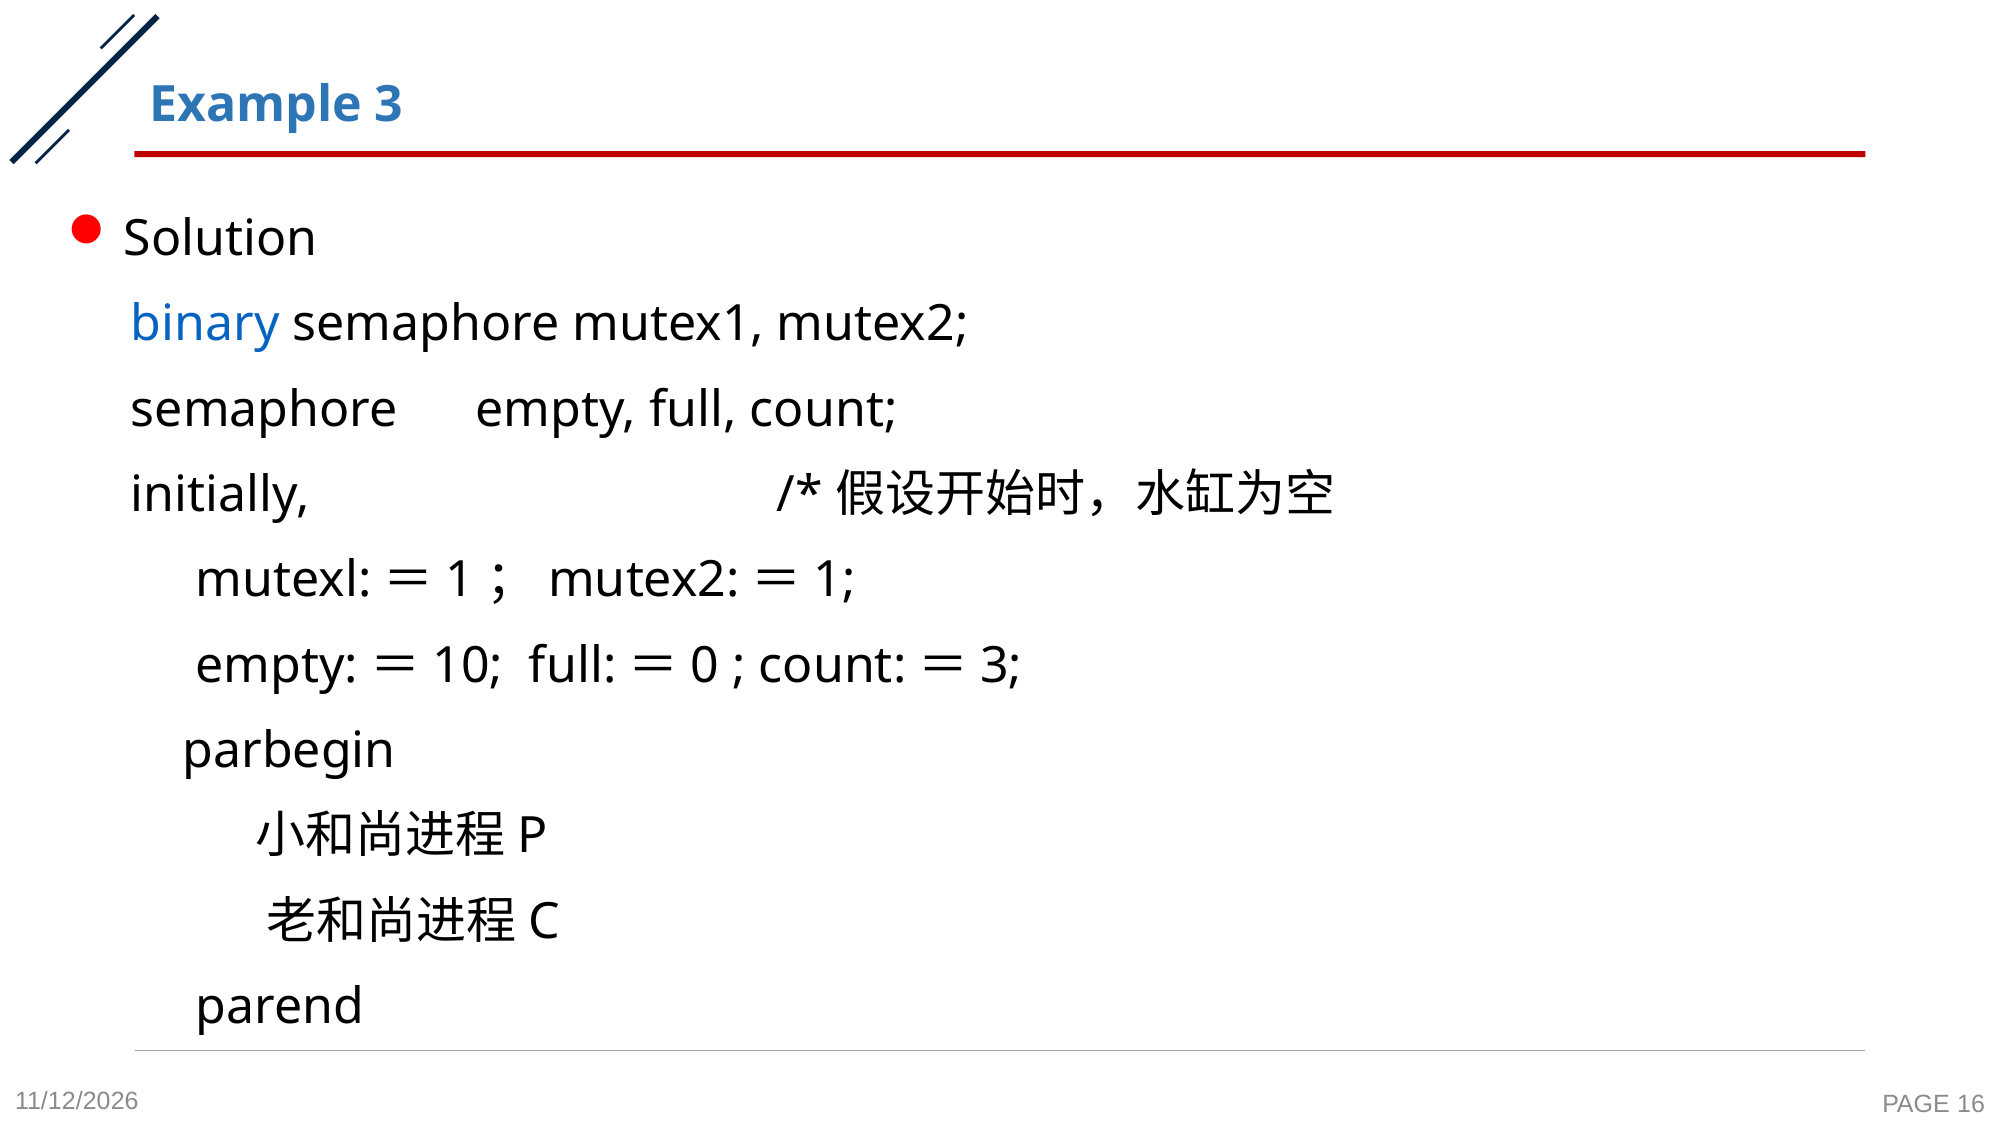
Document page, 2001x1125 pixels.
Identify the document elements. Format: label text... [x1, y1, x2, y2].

list Solution binary semaphore mutex1, mutex2; semaphore empty, full, count; initially, /*假设开始时，水缸为空 mutexl:＝1；mutex2:＝1; empty:＝10; full:＝0 ; count:＝3; parbegin 小和尚进程P 老和尚进程C parend [52, 182, 1950, 1063]
slide_number PAGE 16 [1783, 1077, 2000, 1125]
title Example 3 [134, 59, 1866, 150]
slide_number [0, 1073, 178, 1125]
